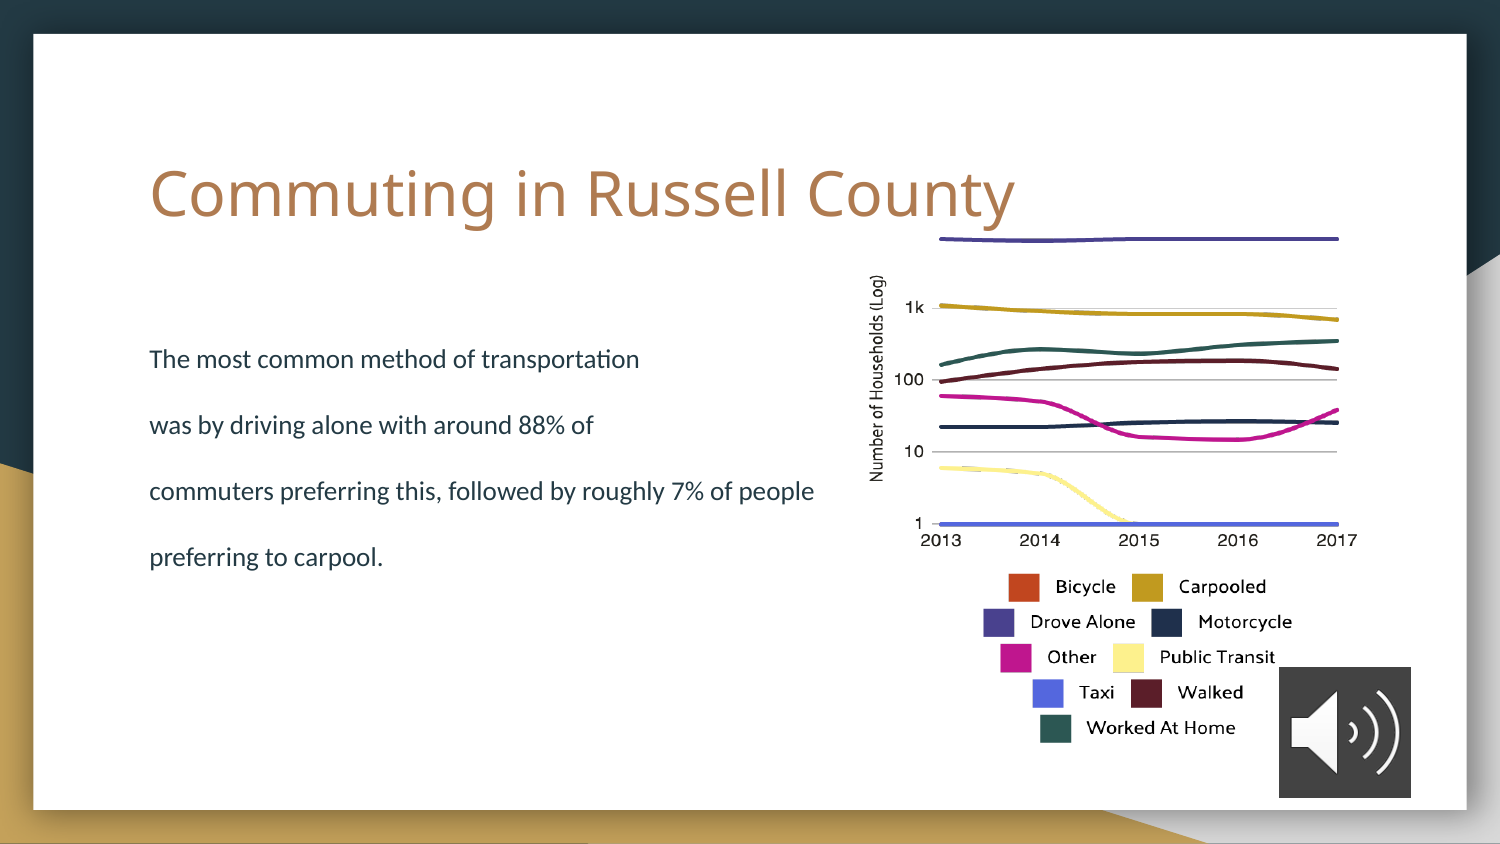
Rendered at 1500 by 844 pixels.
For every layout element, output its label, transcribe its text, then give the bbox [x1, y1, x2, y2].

picture [848, 177, 1413, 800]
list The most common method of transportation was by driving alone with around 88% of commuters preferring this, followed by roughly 7% of people preferring to carpool. [134, 326, 843, 729]
title Commuting in Russell County [134, 138, 1366, 296]
